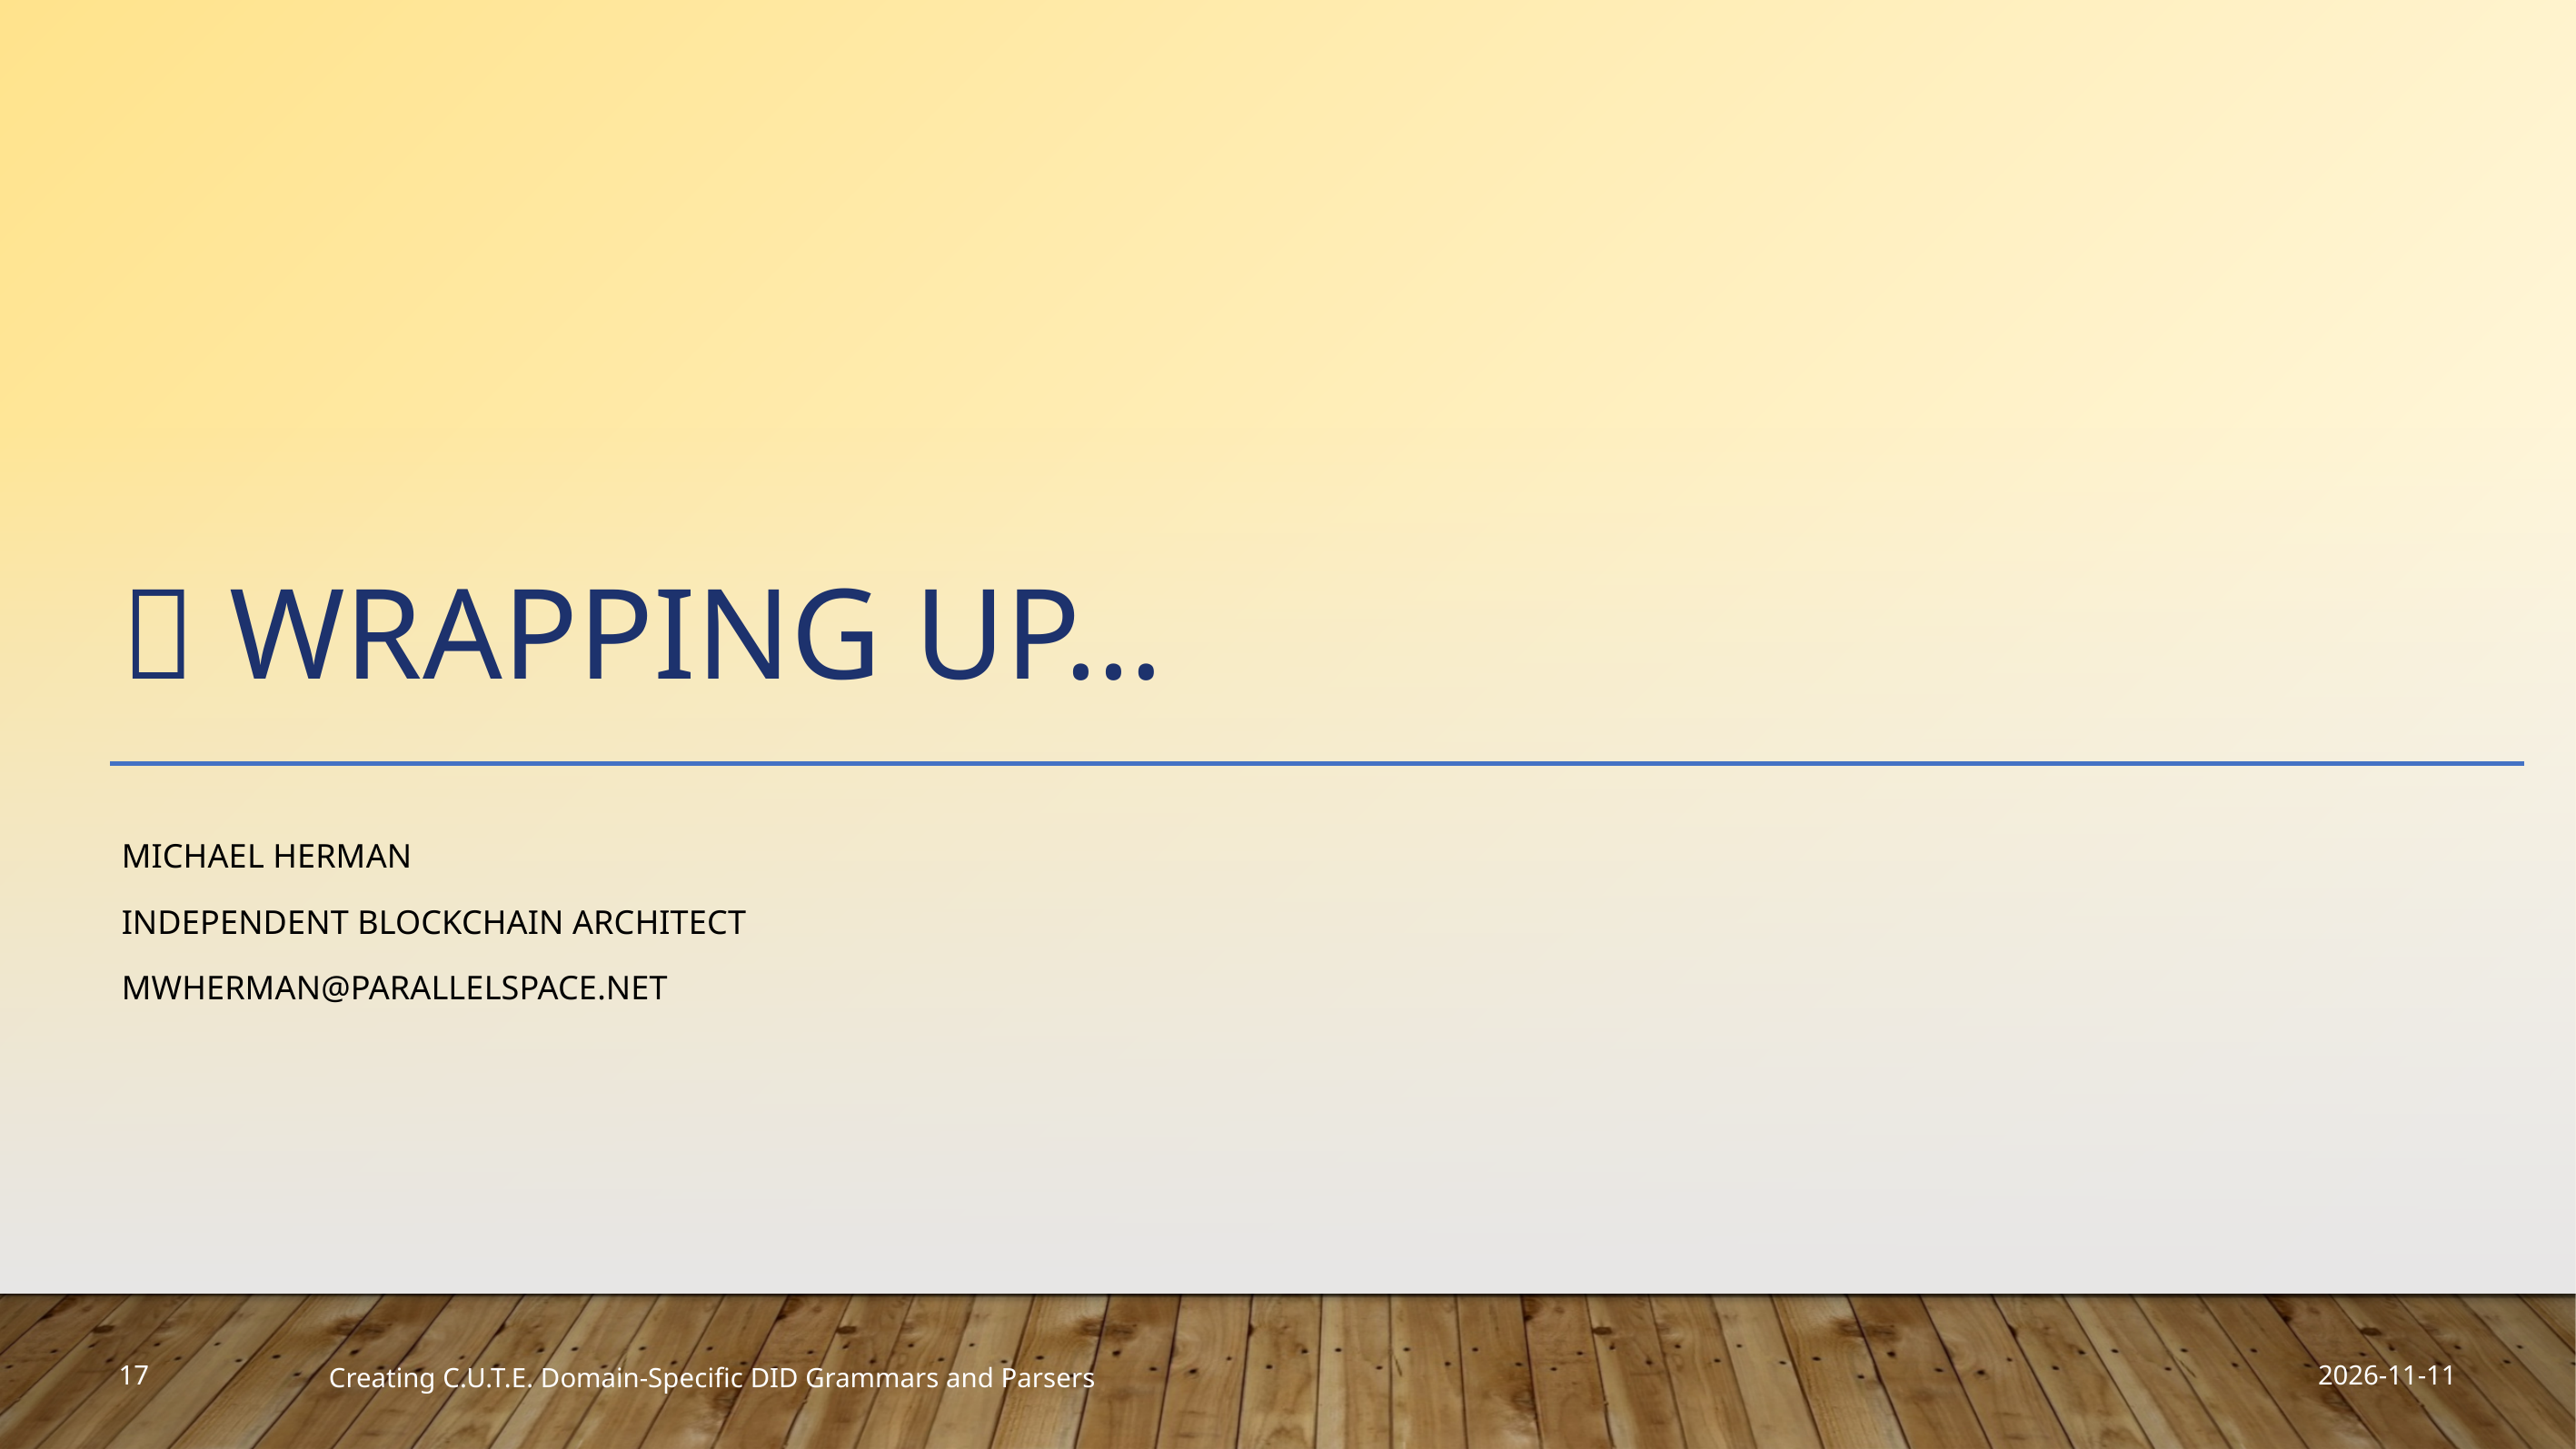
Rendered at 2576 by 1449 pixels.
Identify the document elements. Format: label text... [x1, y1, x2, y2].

title  Wrapping UP… [107, 169, 2519, 707]
picture [0, 1294, 2576, 1449]
subtitle Michael Herman Independent Blockchain Architect mwherman@parallelspace.net [107, 814, 2336, 1021]
text_box 2019-03-29 [1596, 1344, 2471, 1409]
slide_number 17 [104, 1344, 280, 1410]
